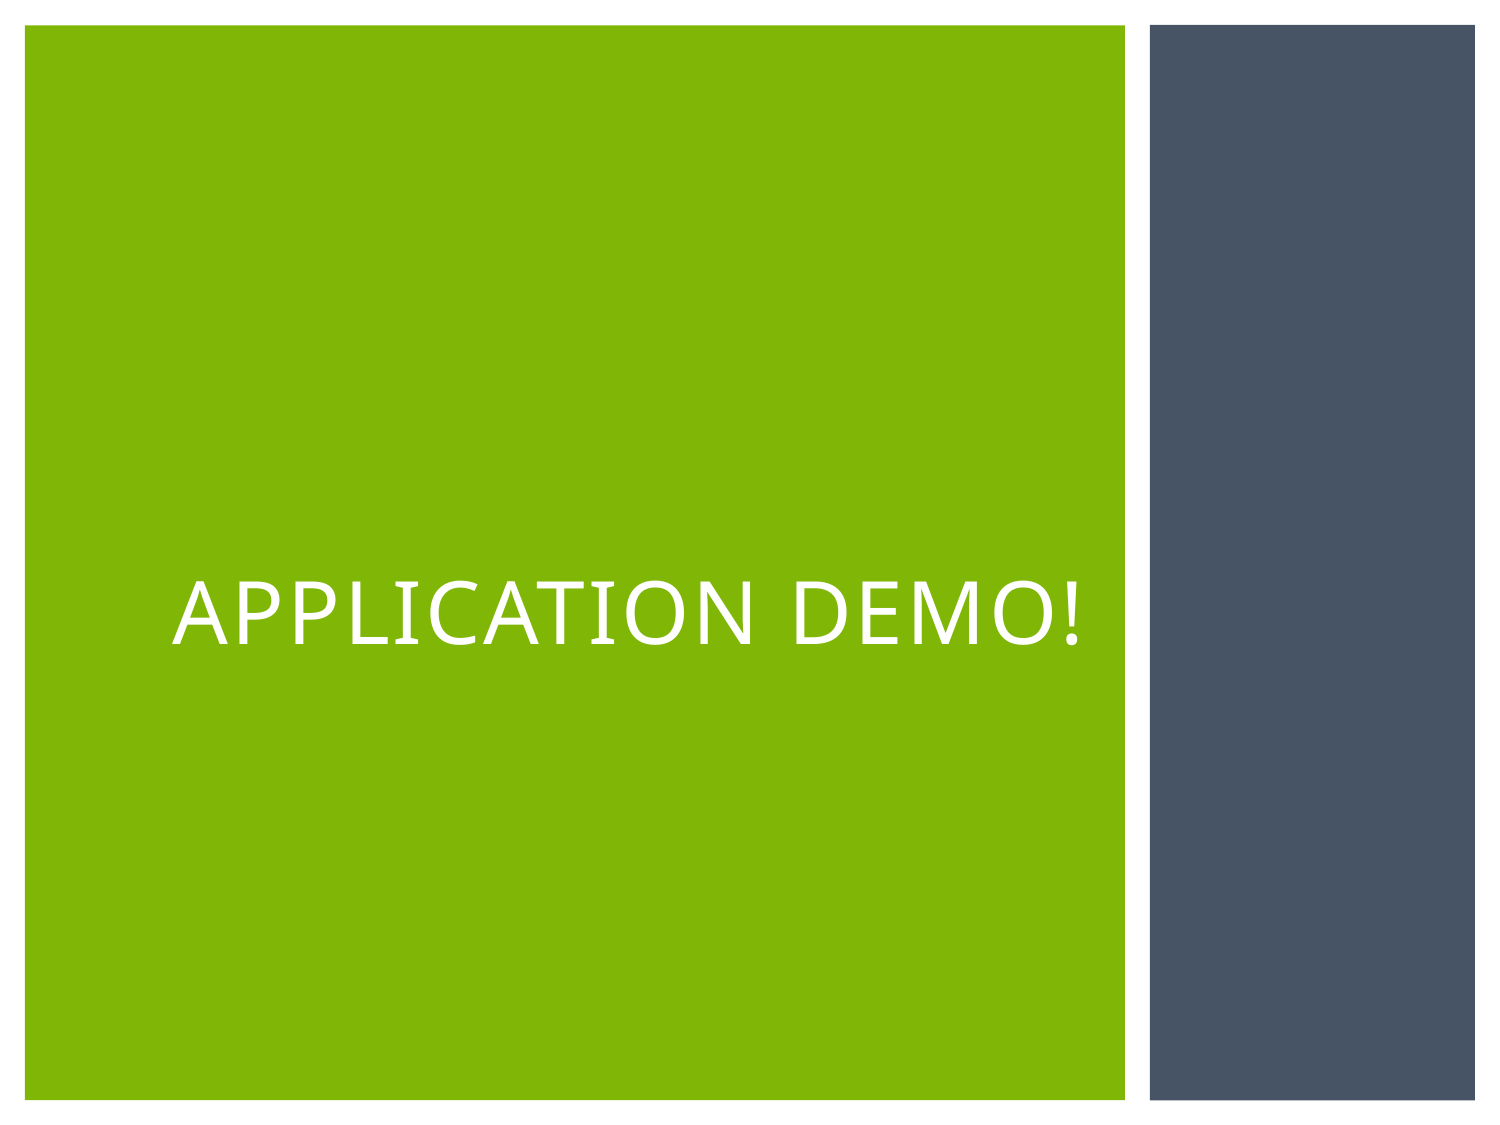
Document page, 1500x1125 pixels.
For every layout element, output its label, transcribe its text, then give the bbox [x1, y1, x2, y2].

title Application Demo! [62, 474, 1100, 745]
